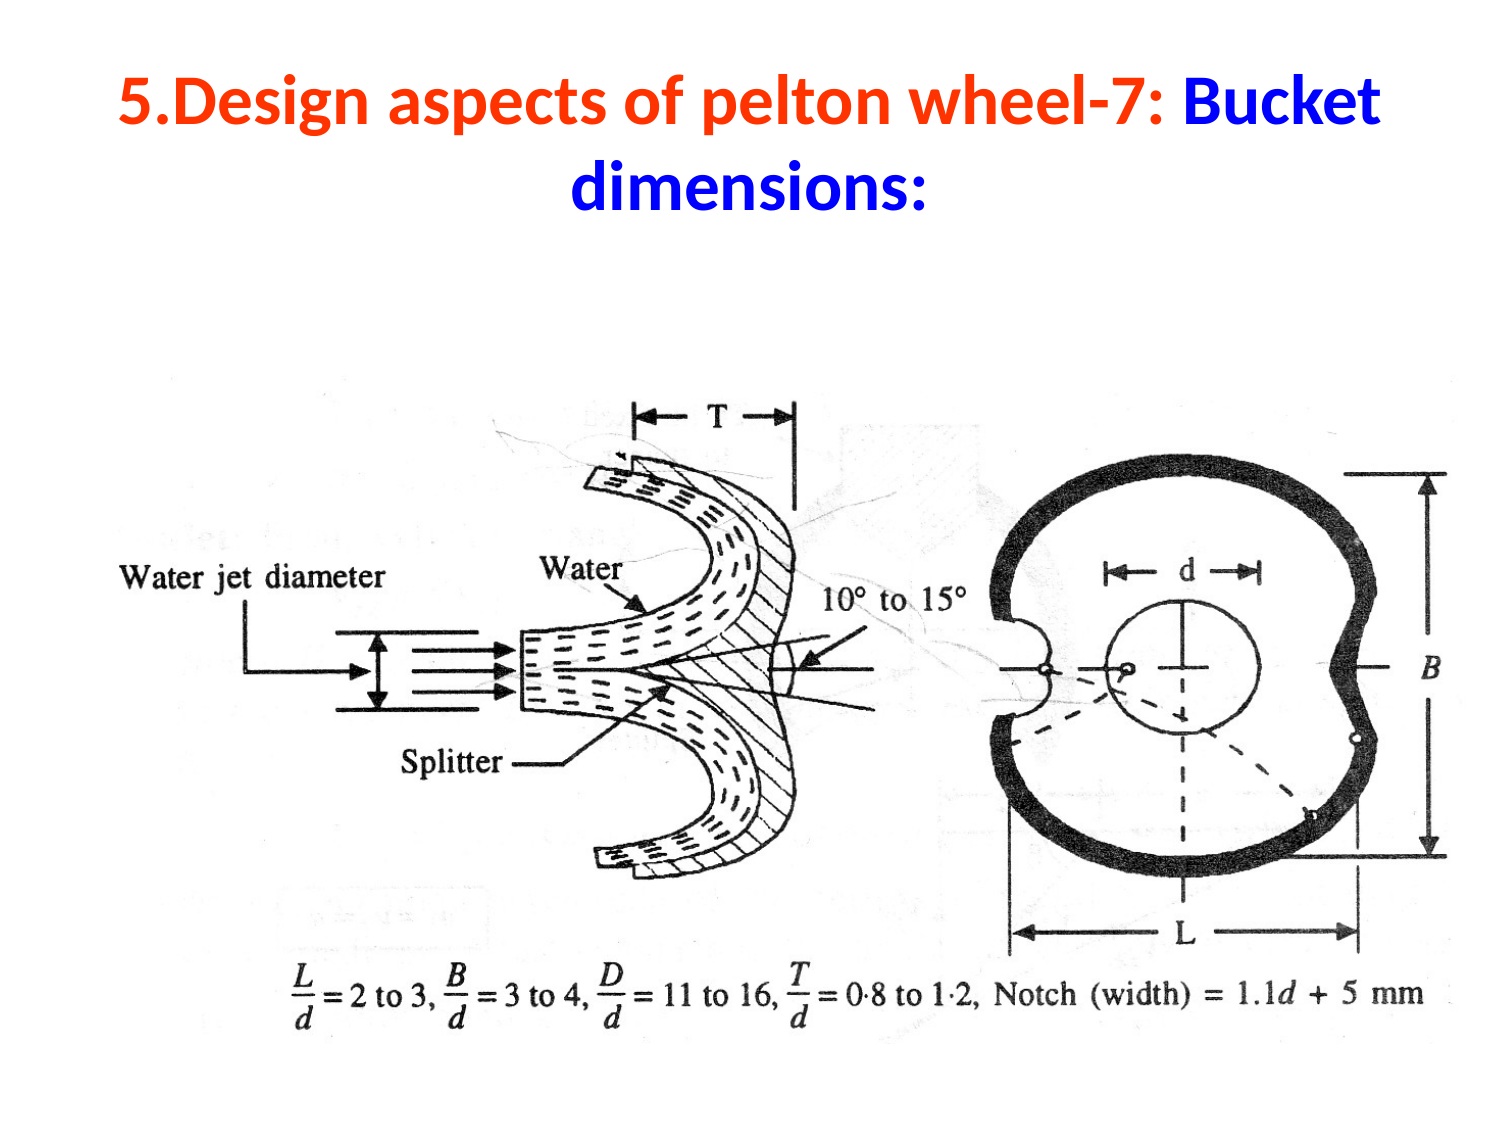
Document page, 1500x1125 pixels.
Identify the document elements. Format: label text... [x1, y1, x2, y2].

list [112, 374, 1467, 1045]
title 5.Design aspects of pelton wheel-7: Bucket dimensions: [75, 45, 1425, 233]
